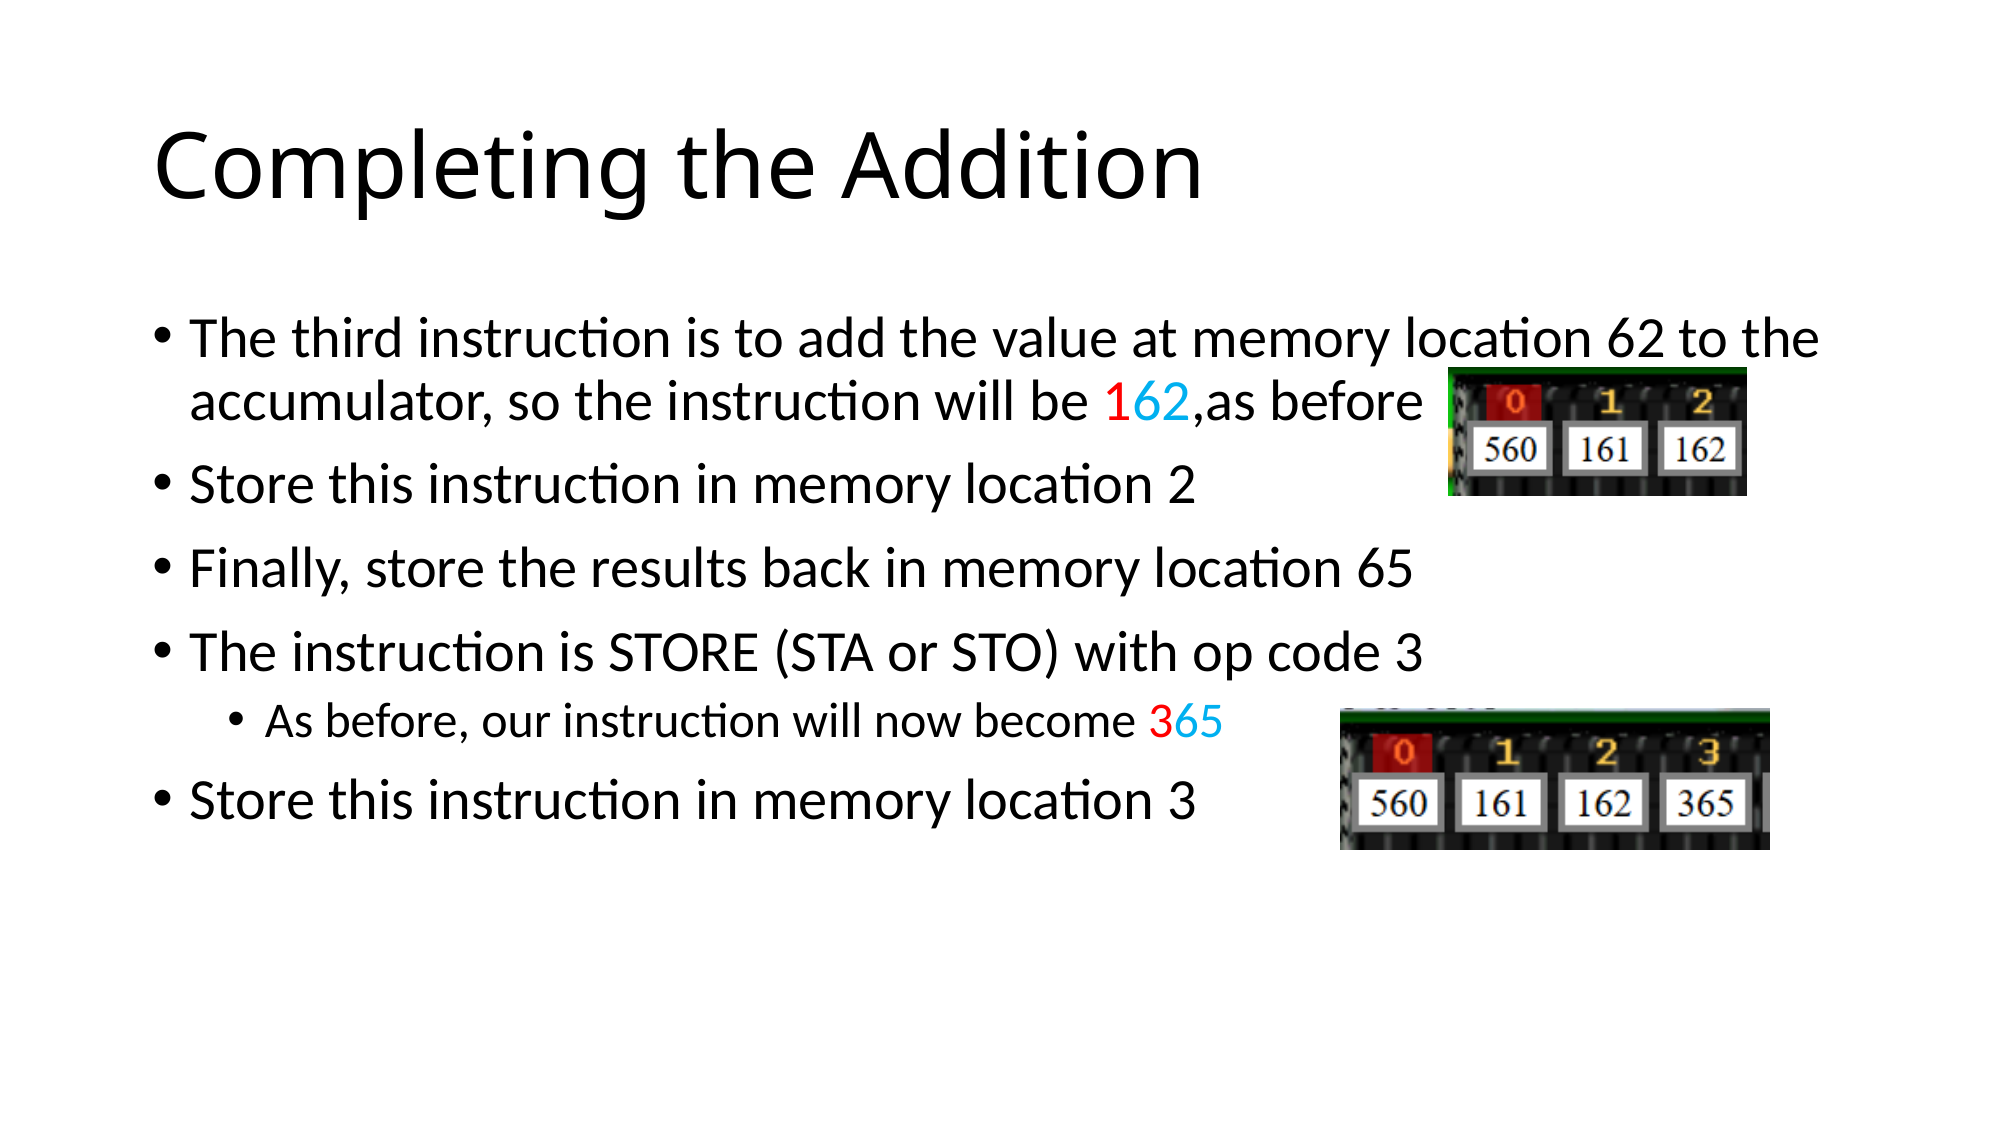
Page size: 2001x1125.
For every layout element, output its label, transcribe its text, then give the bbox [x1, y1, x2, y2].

picture [1447, 367, 1747, 496]
list The third instruction is to add the value at memory location 62 to the accumulator, so the instruction will be 162,as before Store this instruction in memory location 2 Finally, store the results back in memory location 65 The instruction is STORE (STA or STO) with op code 3 As before, our instruction will now become 365 Store this instruction in memory location 3 [137, 299, 1863, 1014]
picture [1340, 708, 1770, 850]
title Completing the Addition [137, 59, 1863, 278]
